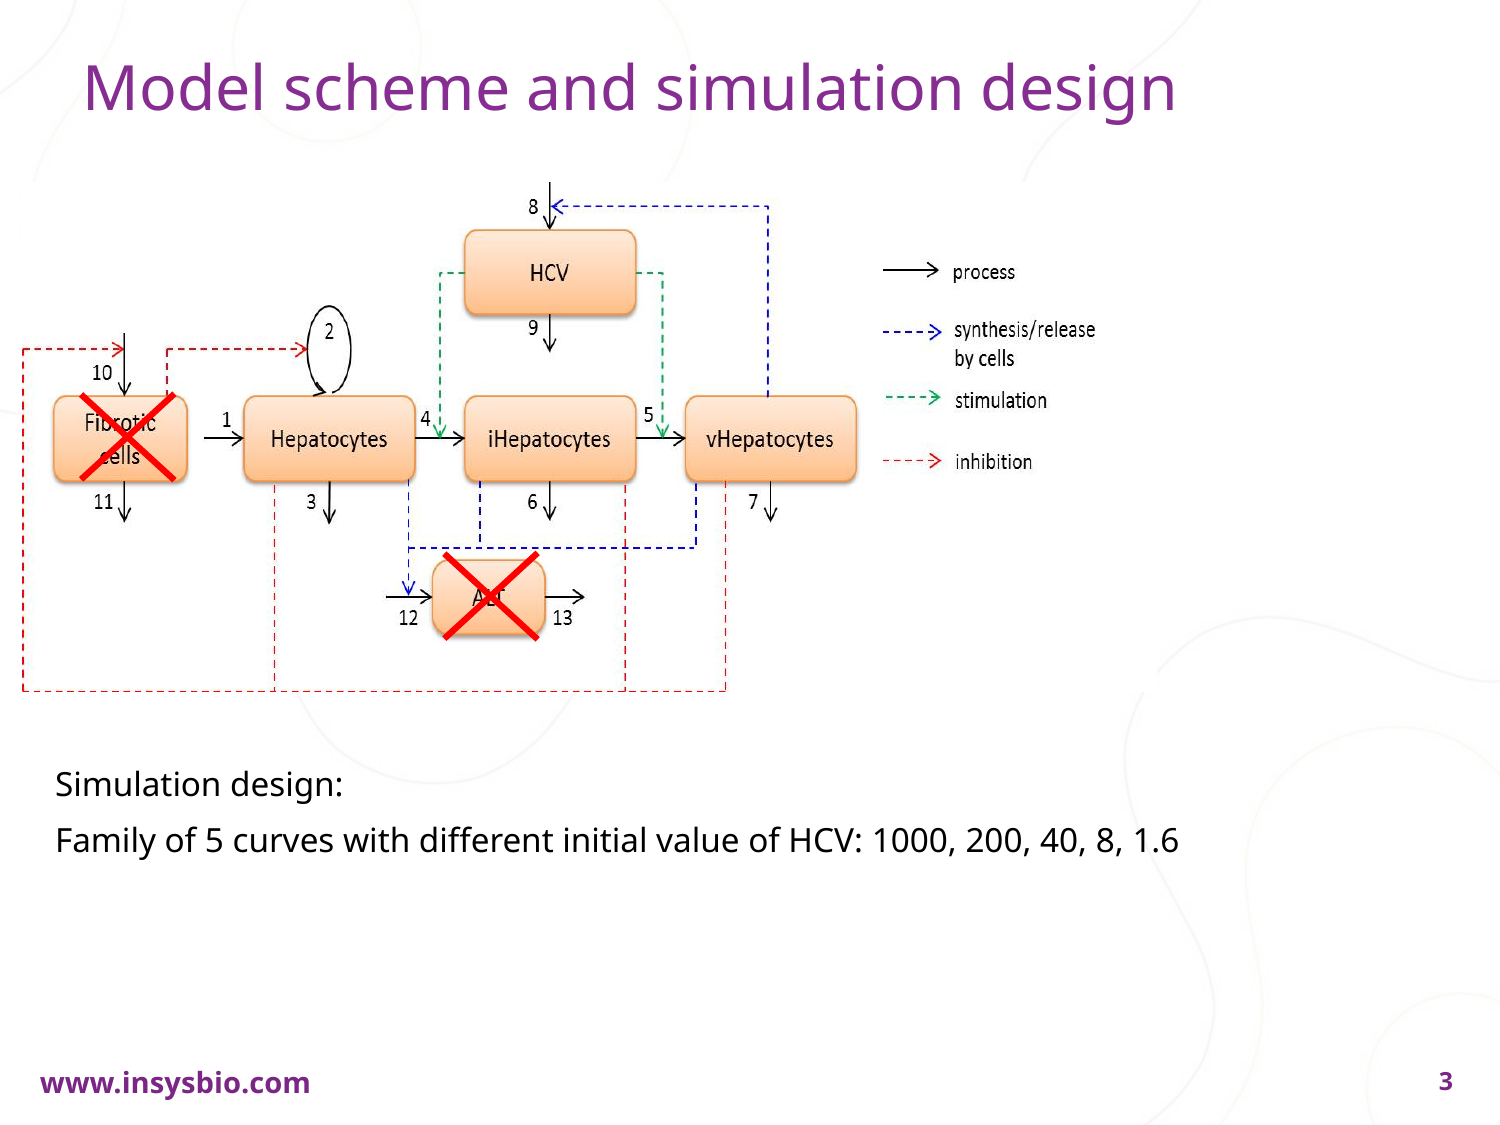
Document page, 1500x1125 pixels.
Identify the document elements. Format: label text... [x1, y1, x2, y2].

title Model scheme and simulation design [67, 48, 1434, 132]
list Simulation design: Family of 5 curves with different initial value of HCV: 1000, 200, 40, 8, 1.6 [40, 759, 1406, 921]
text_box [21, 182, 1157, 692]
slide_number 3 [1130, 1052, 1468, 1113]
